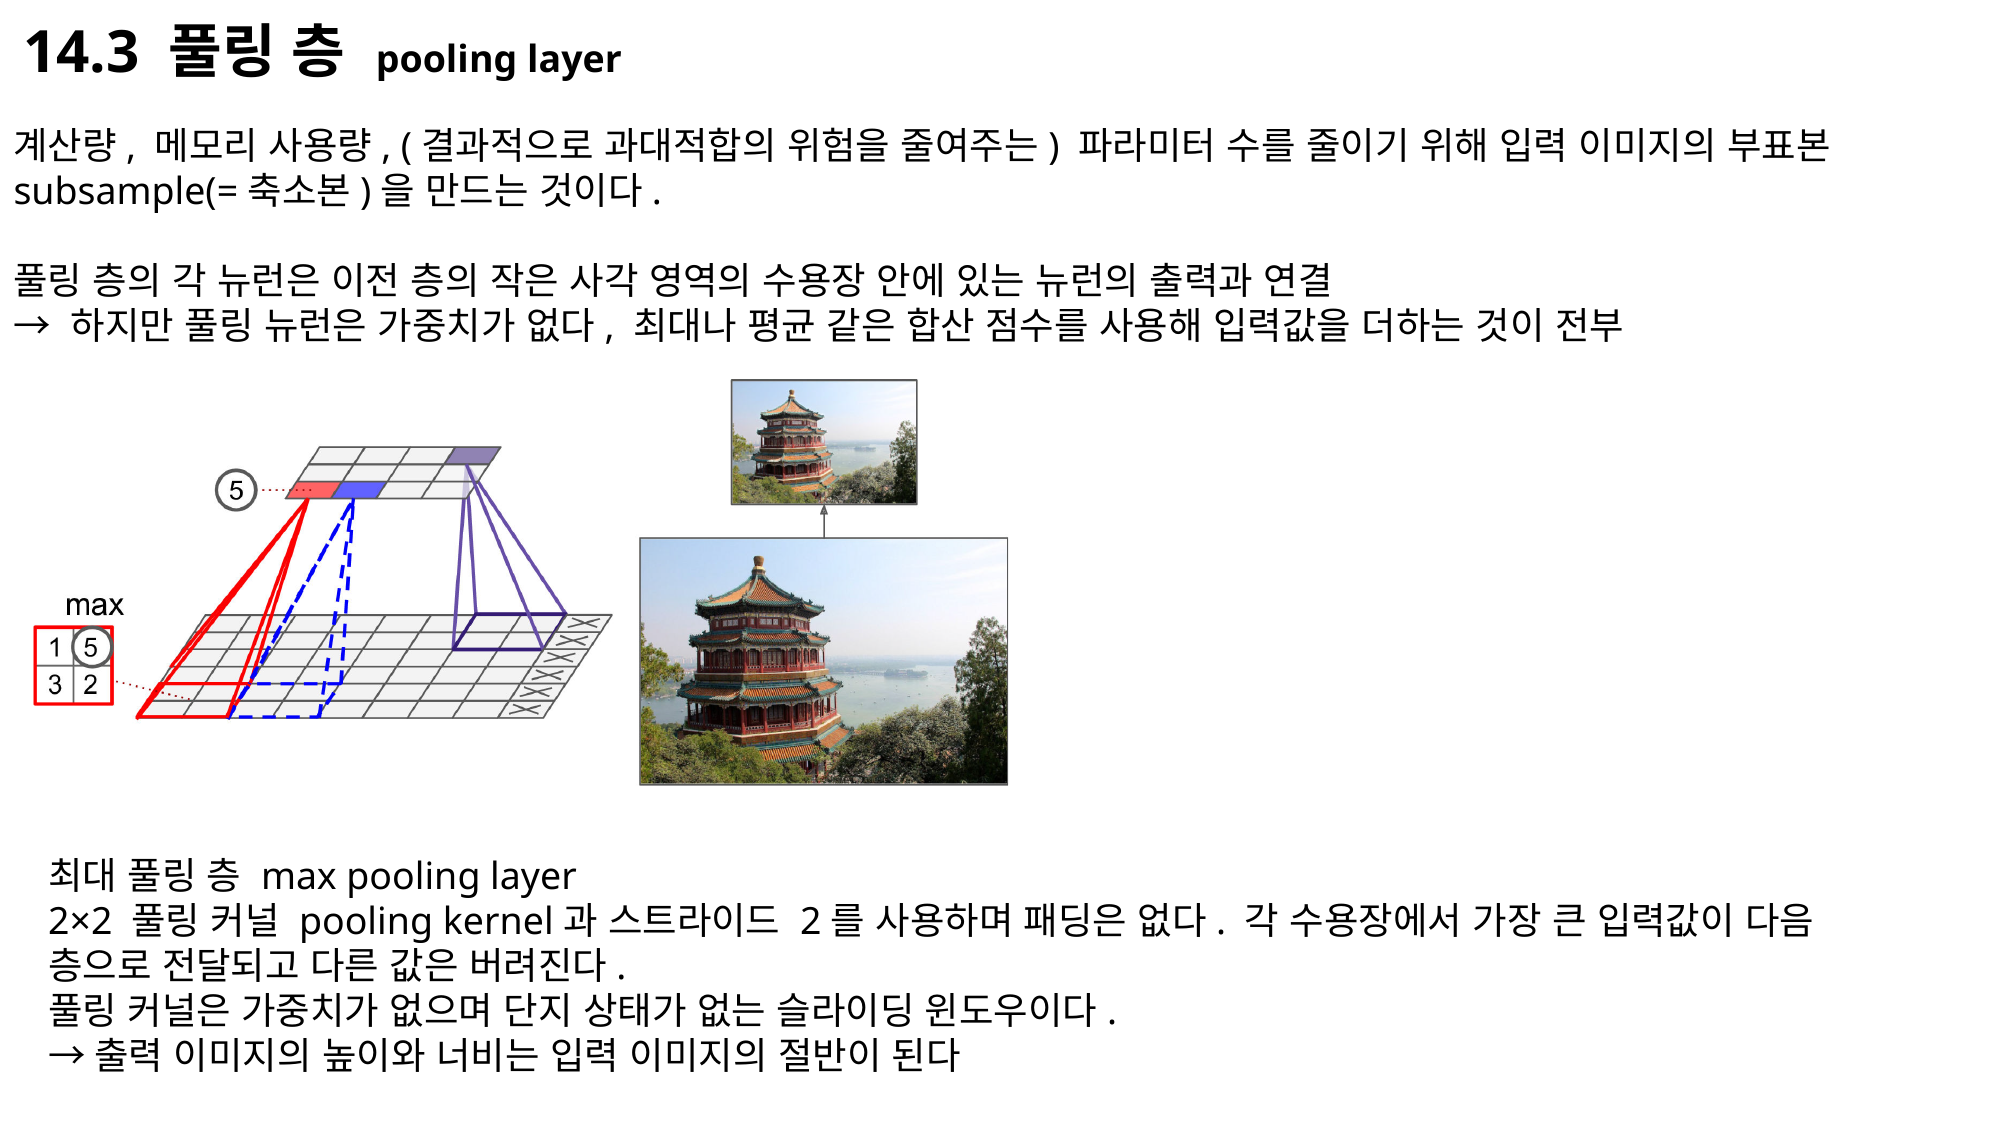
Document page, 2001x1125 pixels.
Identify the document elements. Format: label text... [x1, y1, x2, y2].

text_box 14.3 풀링 층 pooling layer [8, 6, 1009, 92]
text_box 최대 풀링 층 max pooling layer 2×2 풀링 커널 pooling kernel과 스트라이드 2를 사용하며 패딩은 없다. 각 수용장에서 가장 큰 입력값이 다음 층으로 전달되고 다른 값은 버려진다. 풀링 커널은 가중치가 없으며 단지 상태가 없는 슬라이딩 윈도우이다. →출력 이미지의 높이와 너비는 입력 이미지의 절반이 된다 [33, 844, 1842, 1084]
picture [33, 379, 1009, 786]
text_box 계산량, 메모리 사용량, (결과적으로 과대적합의 위험을 줄여주는) 파라미터 수를 줄이기 위해 입력 이미지의 부표본subsample(=축소본)을 만드는 것이다. 풀링 층의 각 뉴런은 이전 층의 작은 사각 영역의 수용장 안에 있는 뉴런의 출력과 연결 → 하지만 풀링 뉴런은 가중치가 없다, 최대나 평균 같은 합산 점수를 사용해 입력값을 더하는 것이 전부 [0, 114, 1924, 355]
